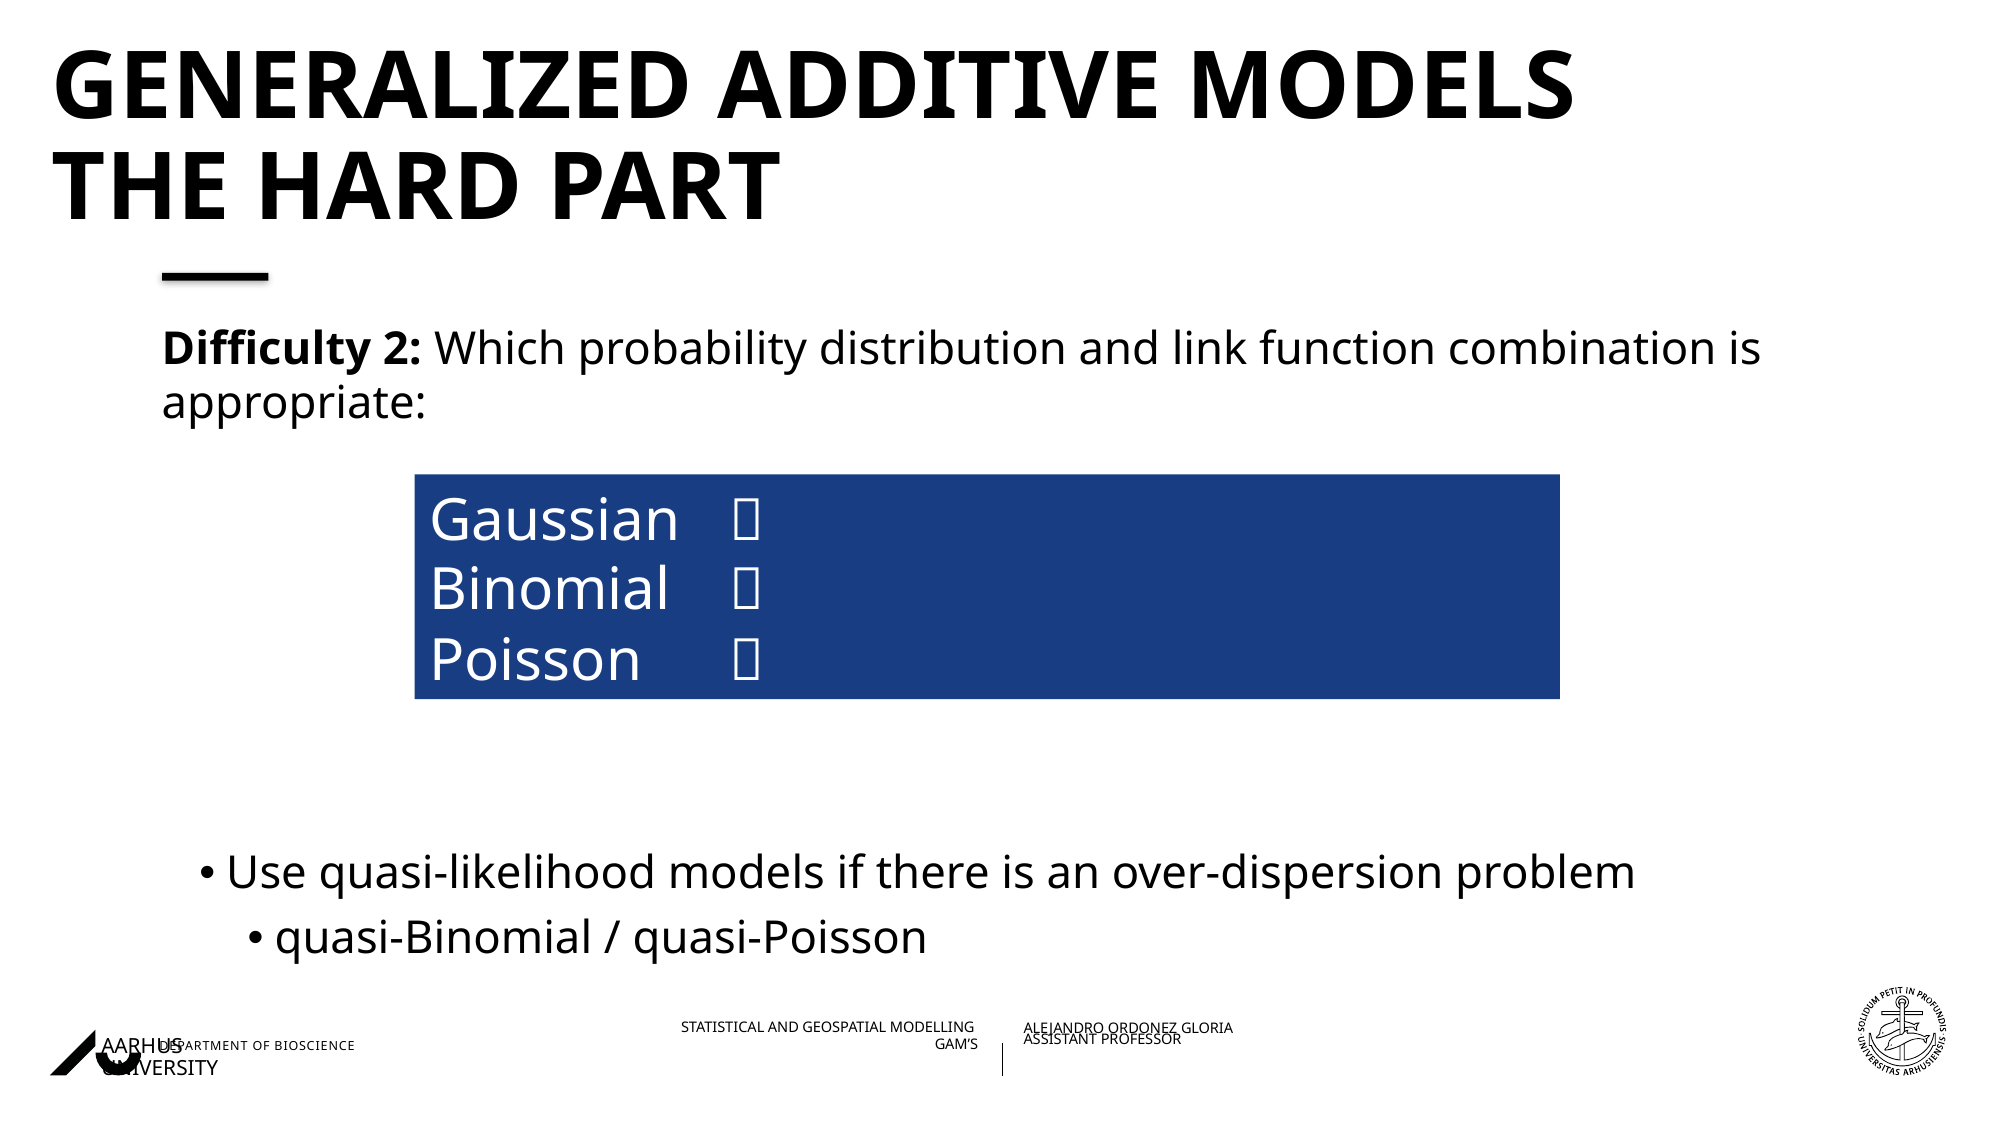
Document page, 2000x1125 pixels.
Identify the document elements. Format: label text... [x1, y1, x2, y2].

list Difficulty 2: Which probability distribution and link function combination is appropriate: Use quasi-likelihood models if there is an over-dispersion problem quasi-Binomial / quasi-Poisson [161, 321, 1839, 968]
title Generalized Additive Models The hard part [51, 24, 1948, 240]
